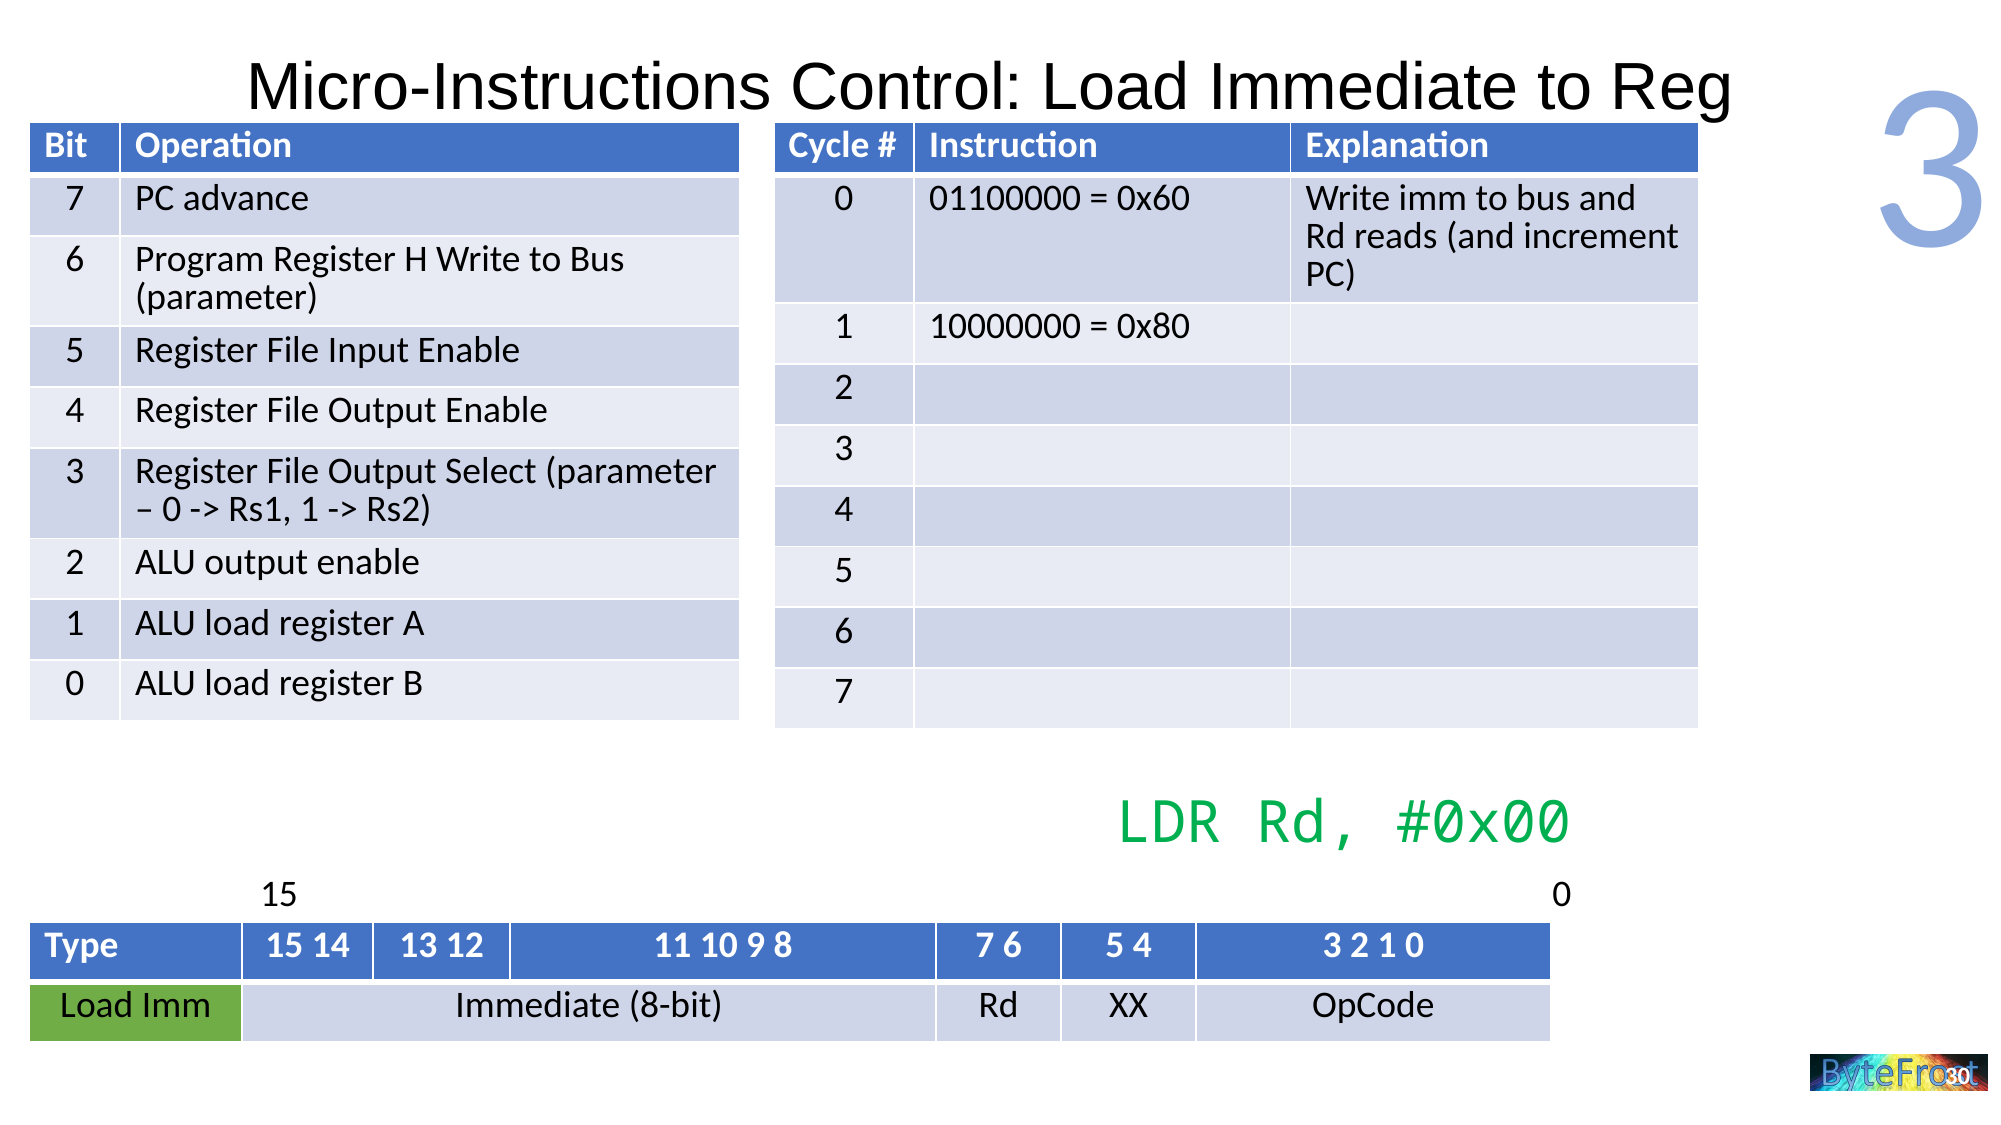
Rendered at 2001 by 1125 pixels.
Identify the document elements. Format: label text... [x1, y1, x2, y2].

table_cell [915, 426, 1290, 485]
text_box 3 [1855, 0, 2000, 303]
table_cell Register File Input Enable [121, 327, 739, 386]
table_cell 6 [775, 608, 913, 667]
table_cell 2 [775, 365, 913, 424]
table_cell [1291, 547, 1698, 606]
table_cell [1291, 487, 1698, 546]
table_cell 3 [30, 449, 119, 538]
table_cell Immediate (8-bit) [243, 985, 935, 1041]
table_cell Write imm to bus and Rd reads (and increment PC) [1291, 178, 1698, 302]
table_cell PC advance [121, 178, 739, 235]
table_cell [1291, 365, 1698, 424]
table_cell 10000000 = 0x80 [915, 304, 1290, 363]
table_header Operation [121, 123, 739, 172]
table_cell ALU load register A [121, 600, 739, 659]
table_cell Register File Output Enable [121, 388, 739, 447]
table_cell Rd [937, 985, 1060, 1041]
table_cell 7 [775, 669, 913, 728]
table_cell [1291, 669, 1698, 728]
table_cell 1 [30, 600, 119, 659]
table_cell 7 [30, 178, 119, 235]
table_cell 3 [775, 426, 913, 485]
text_box LDR Rd, #0x00 [1066, 776, 1587, 862]
table_cell [1291, 426, 1698, 485]
table_header 7 6 [937, 923, 1060, 979]
table_cell [1291, 608, 1698, 667]
table_cell 2 [30, 539, 119, 598]
table_cell Load Imm [30, 985, 241, 1041]
table_cell 5 [775, 547, 913, 606]
table_header 5 4 [1062, 923, 1195, 979]
table_cell [915, 547, 1290, 606]
table_cell 0 [30, 661, 119, 720]
table_cell 6 [30, 237, 119, 325]
table_cell ALU output enable [121, 539, 739, 598]
table_cell 4 [775, 487, 913, 546]
table_cell 4 [30, 388, 119, 447]
table_cell Register File Output Select (parameter – 0 -> Rs1, 1 -> Rs2) [121, 449, 739, 538]
slide_number 30 [1535, 1044, 1986, 1105]
table_header Explanation [1291, 123, 1698, 172]
table_cell 5 [30, 327, 119, 386]
table_cell [915, 365, 1290, 424]
table_cell [1291, 304, 1698, 363]
table_cell ALU load register B [121, 661, 739, 720]
table_cell 1 [775, 304, 913, 363]
table_cell 0 [775, 178, 913, 302]
table_cell [915, 669, 1290, 728]
table_header Cycle # [775, 123, 913, 172]
picture [1810, 1054, 1988, 1091]
table_cell OpCode [1197, 985, 1550, 1041]
table_header 11 10 9 8 [511, 923, 935, 979]
table_header Instruction [915, 123, 1290, 172]
text_box 15 0 [245, 861, 1590, 921]
table_cell [915, 608, 1290, 667]
table_cell 01100000 = 0x60 [915, 178, 1290, 302]
table_cell Program Register H Write to Bus (parameter) [121, 237, 739, 325]
table_header 15 14 [243, 923, 372, 979]
subtitle Micro-Instructions Control: Load Immediate to Reg (0011) [156, 35, 1825, 104]
table_cell [915, 487, 1290, 546]
table_header Type [30, 923, 241, 979]
table_cell XX [1062, 985, 1195, 1041]
table_header 3 2 1 0 [1197, 923, 1550, 979]
table_header Bit [30, 123, 119, 172]
table_header 13 12 [374, 923, 509, 979]
